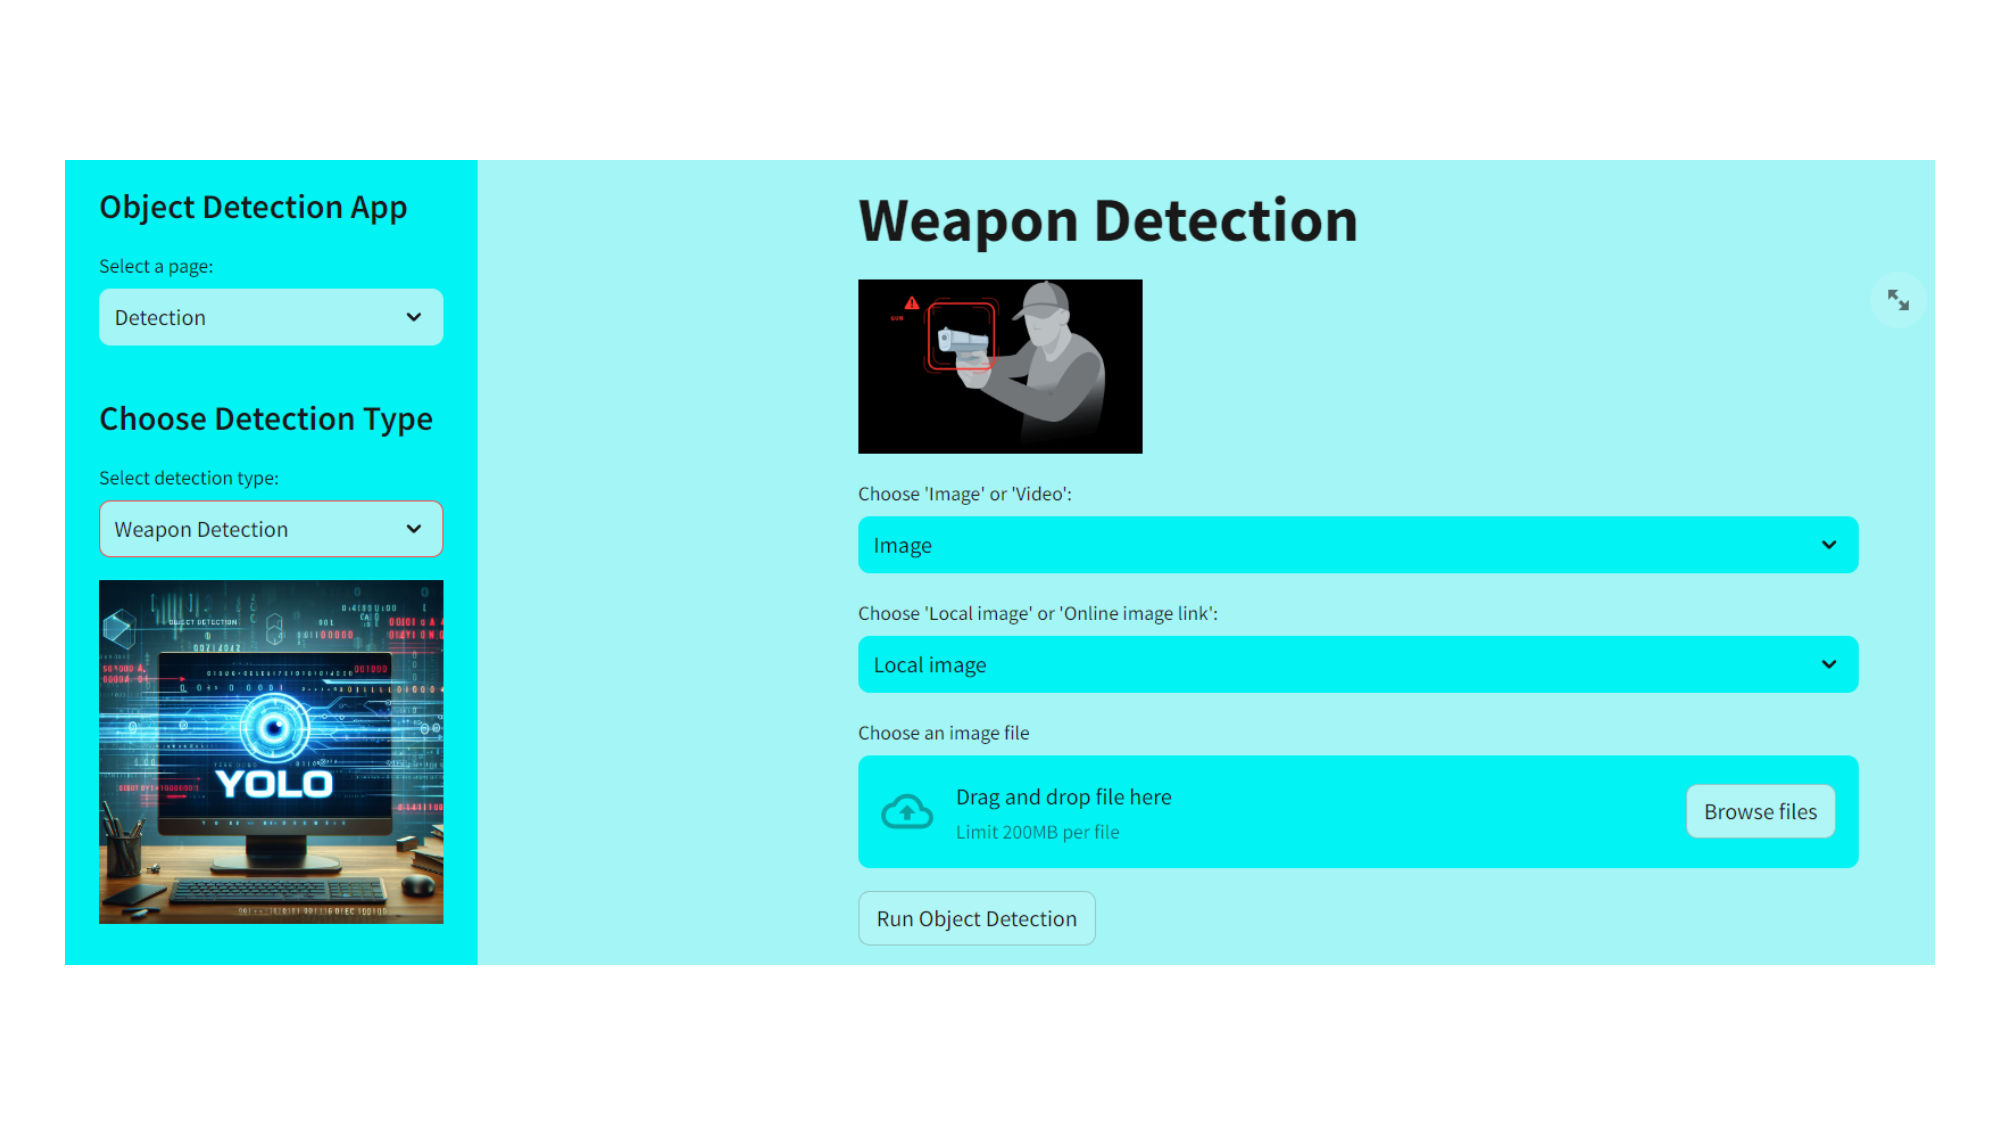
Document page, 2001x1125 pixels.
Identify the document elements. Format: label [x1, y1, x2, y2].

picture [64, 160, 1935, 965]
